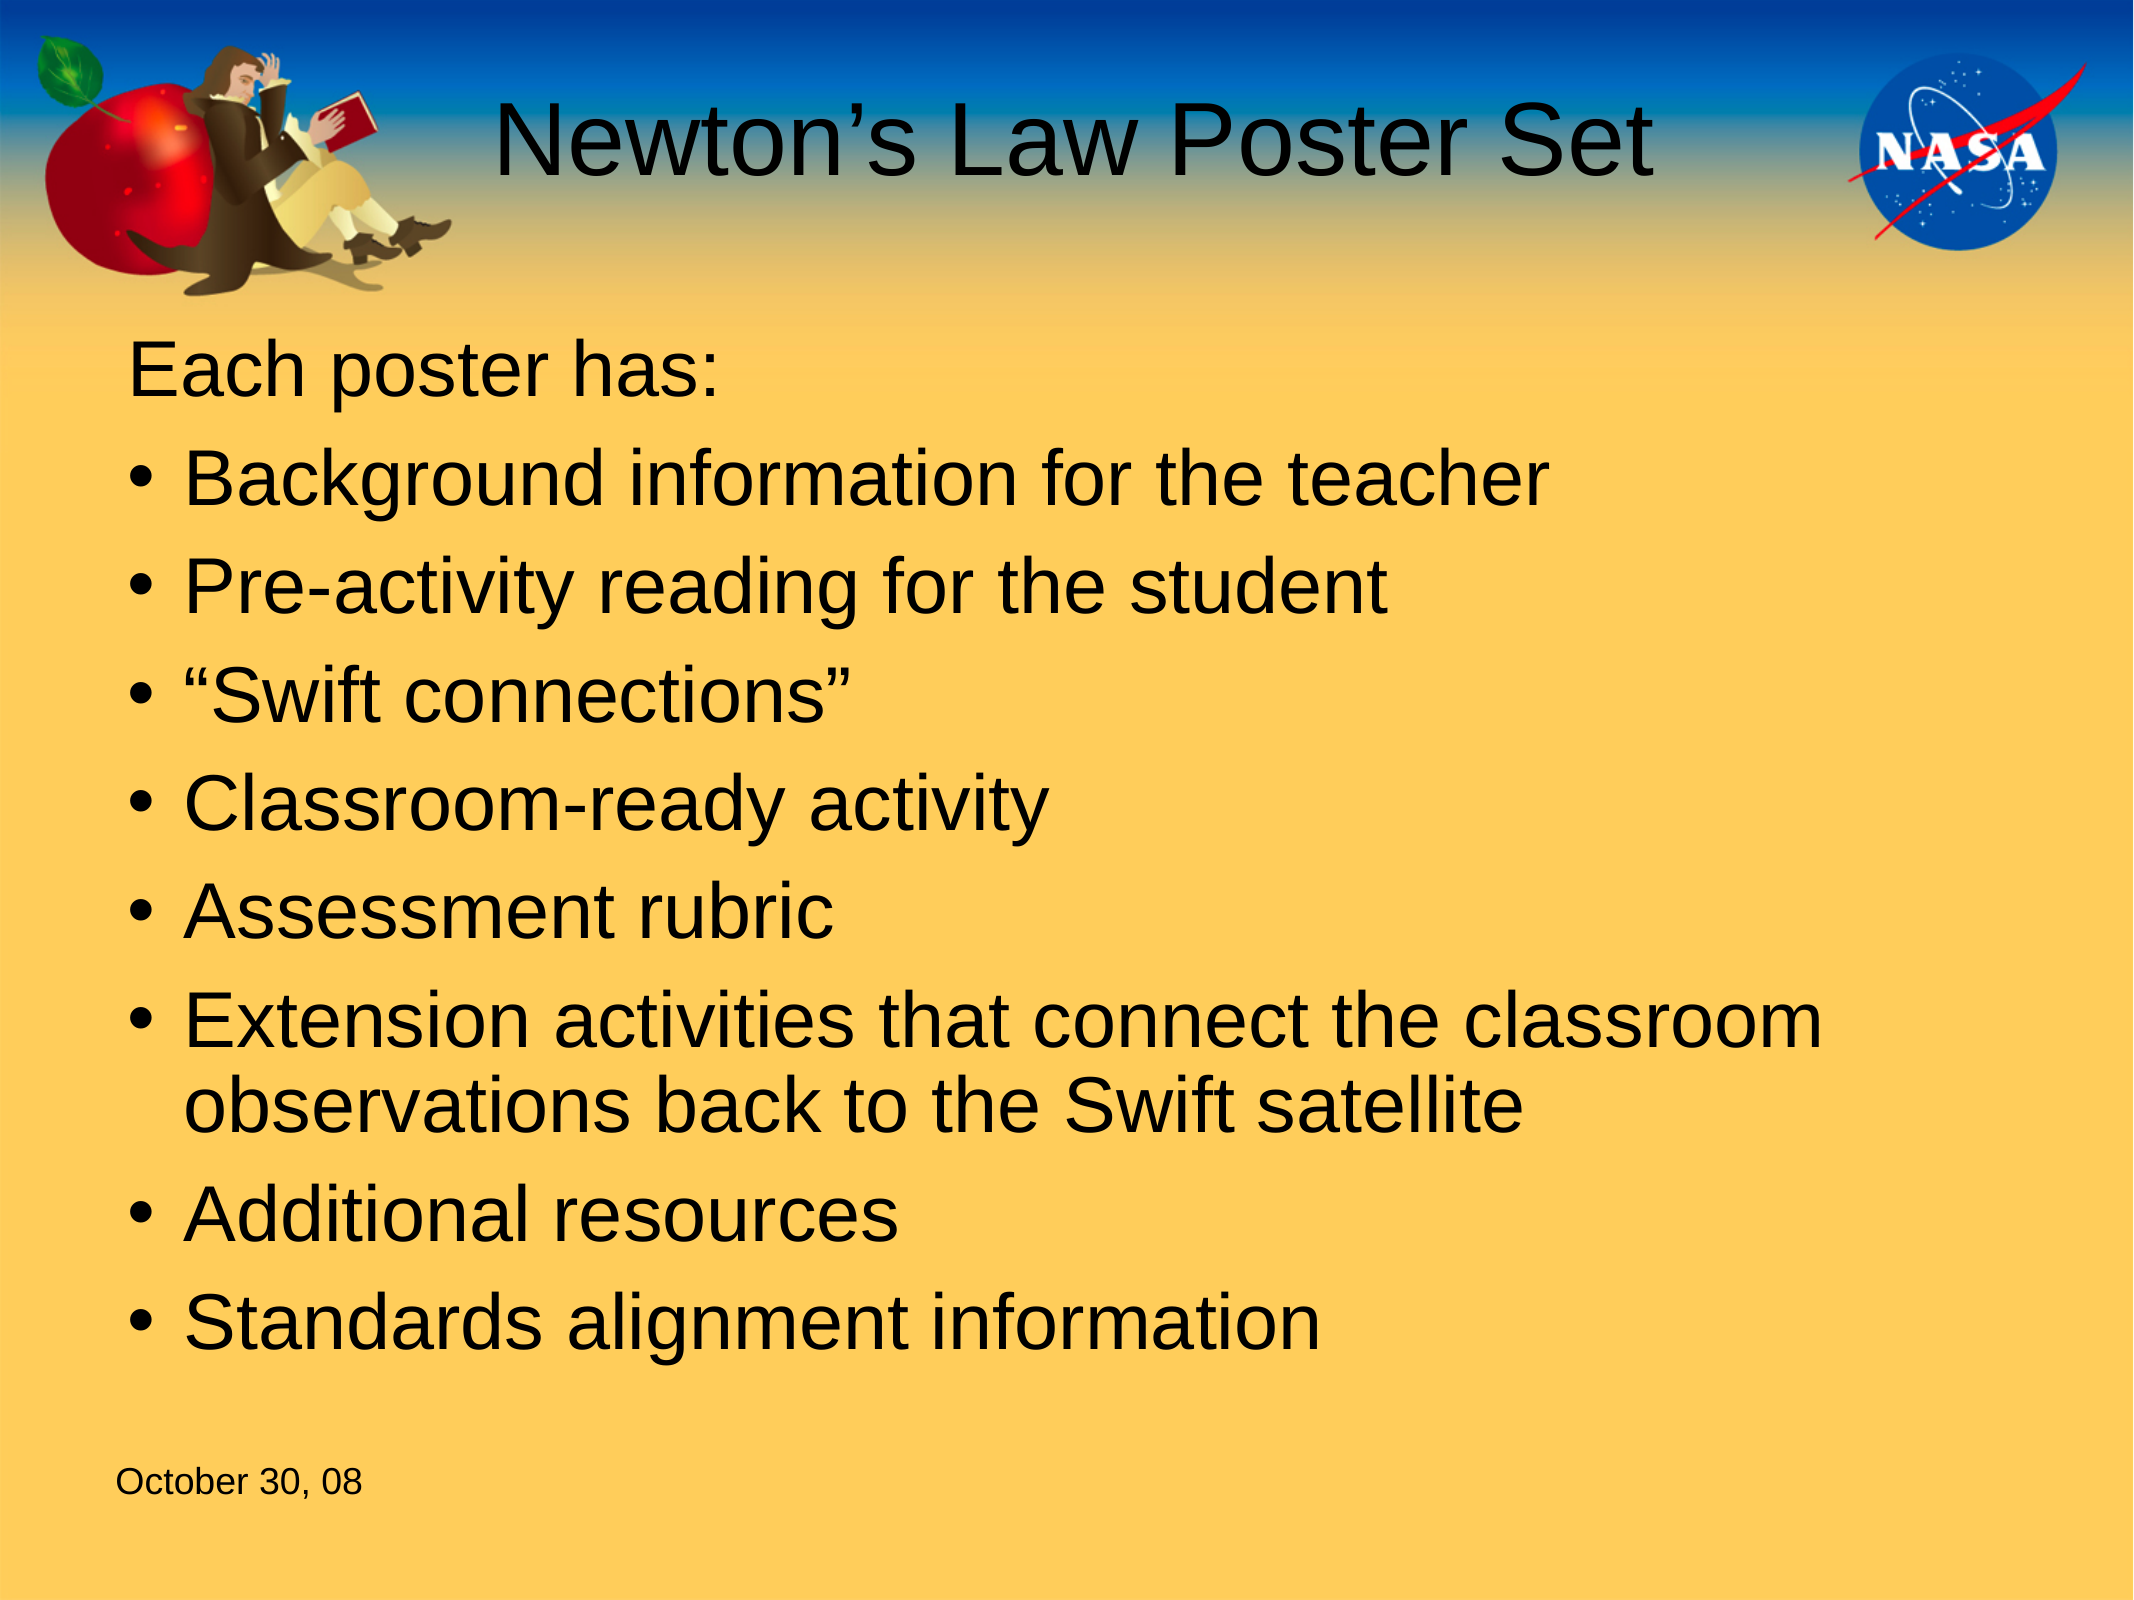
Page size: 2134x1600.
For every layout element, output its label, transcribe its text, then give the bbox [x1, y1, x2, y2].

title Newton’s Law Poster Set [106, 64, 2028, 320]
text_box October 30, 08 [106, 1456, 605, 1516]
picture [0, 0, 2134, 1600]
list Each poster has: Background information for the teacher Pre-activity reading for the student “Swift connections” Classroom-ready activity Assessment rubric Extension activities that connect the classroom observations back to the Swift satellite Additional resources Standards alignment information [106, 320, 2028, 1442]
